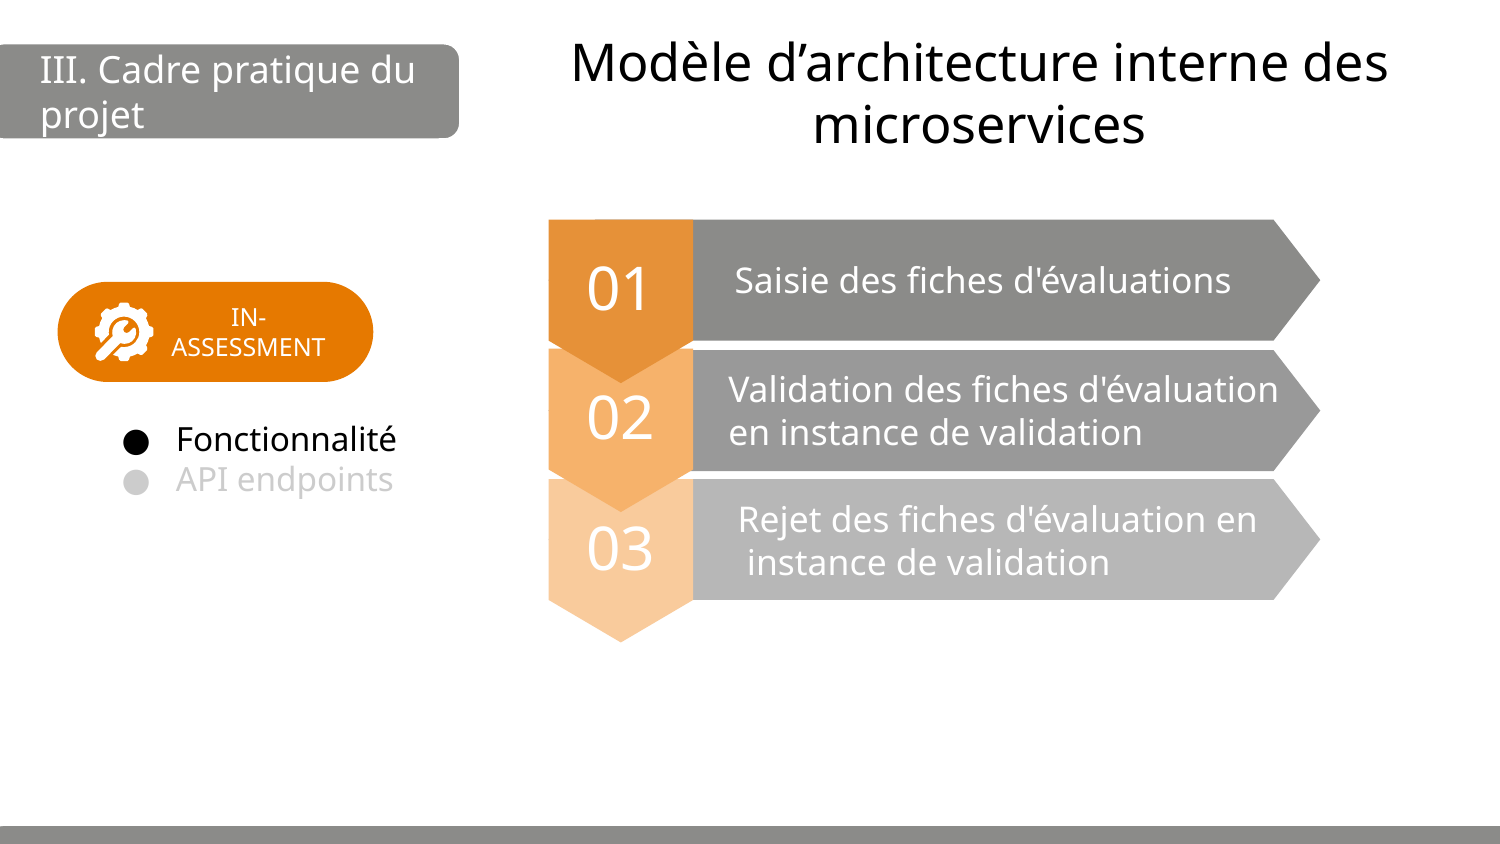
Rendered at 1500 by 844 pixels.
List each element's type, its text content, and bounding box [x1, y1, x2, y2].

text_box Fonctionnalité API endpoints [85, 403, 539, 514]
text_box [0, 43, 460, 140]
text_box [57, 281, 374, 382]
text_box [548, 390, 1321, 513]
text_box IN-ASSESSMENT [141, 297, 357, 366]
text_box [0, 825, 1500, 844]
text_box III. Cadre pratique du projet [24, 70, 516, 113]
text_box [94, 302, 154, 362]
title Modèle d’architecture interne des microservices [459, 49, 1500, 134]
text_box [548, 219, 1321, 384]
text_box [548, 478, 1350, 643]
